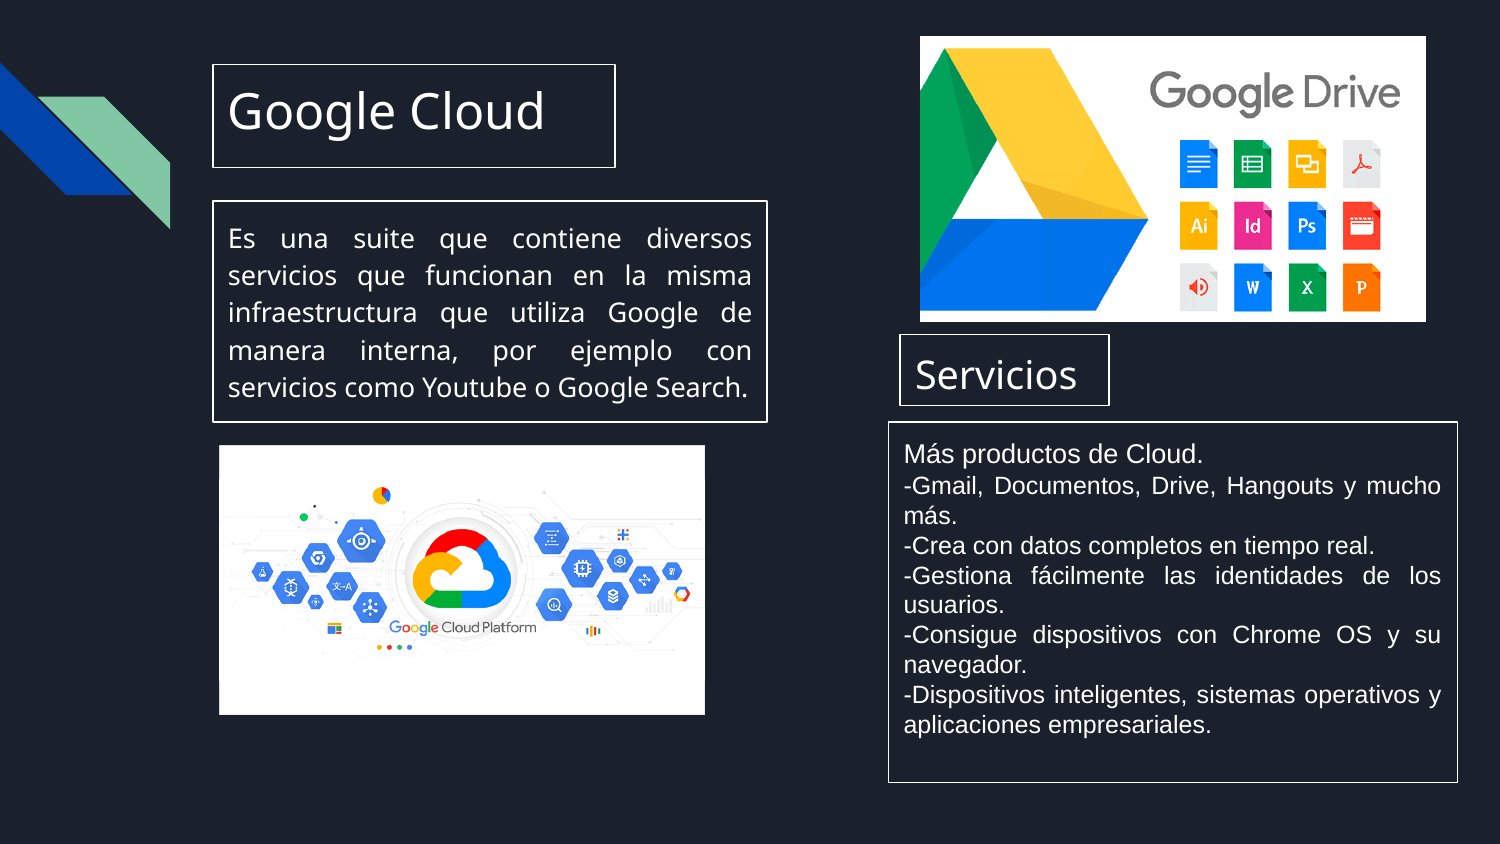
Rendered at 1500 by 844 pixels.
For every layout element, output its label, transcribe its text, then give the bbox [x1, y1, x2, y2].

picture [219, 445, 706, 716]
title Servicios [900, 334, 1109, 406]
text_box Más productos de Cloud. -Gmail, Documentos, Drive, Hangouts y mucho más. -Crea con datos completos en tiempo real. -Gestiona fácilmente las identidades de los usuarios. -Consigue dispositivos con Chrome OS y su navegador. -Dispositivos inteligentes, sistemas operativos y aplicaciones empresariales. [888, 421, 1458, 783]
picture [919, 36, 1427, 322]
list Es una suite que contiene diversos servicios que funcionan en la misma infraestructura que utiliza Google de manera interna, por ejemplo con servicios como Youtube o Google Search. [212, 201, 768, 422]
title Google Cloud [212, 64, 615, 168]
